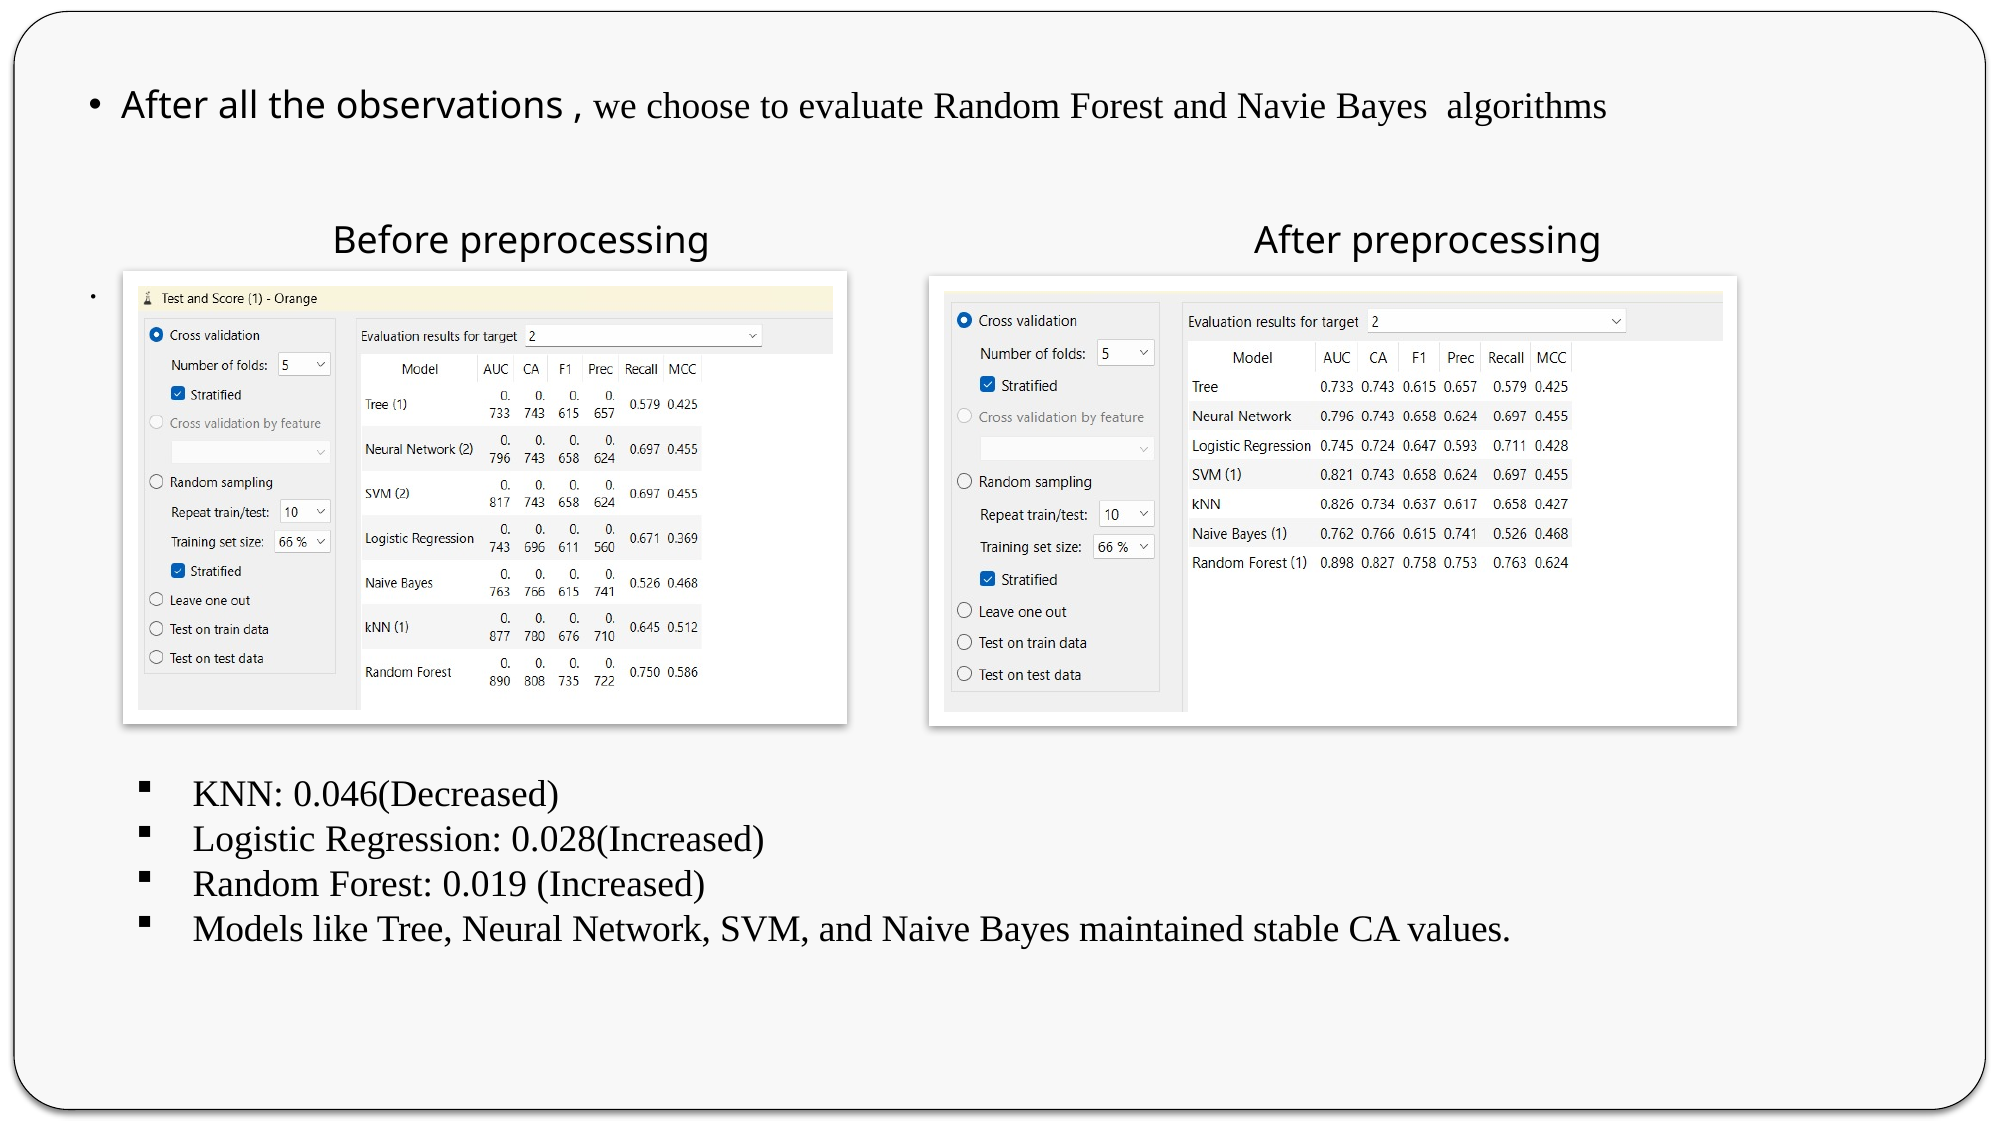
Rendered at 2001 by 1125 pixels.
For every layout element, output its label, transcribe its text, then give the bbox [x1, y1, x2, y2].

picture [137, 285, 833, 710]
picture [943, 290, 1723, 713]
text_box KNN: 0.046(Decreased) Logistic Regression: 0.028(Increased) Random Forest: 0.019 (Increased) Models like Tree, Neural Network, SVM, and Naive Bayes maintained stable CA values. [121, 761, 1646, 957]
text_box After all the observations , we choose to evaluate Random Forest and Navie Bayes algorithms Before preprocessing After preprocessing . [73, 73, 1741, 359]
